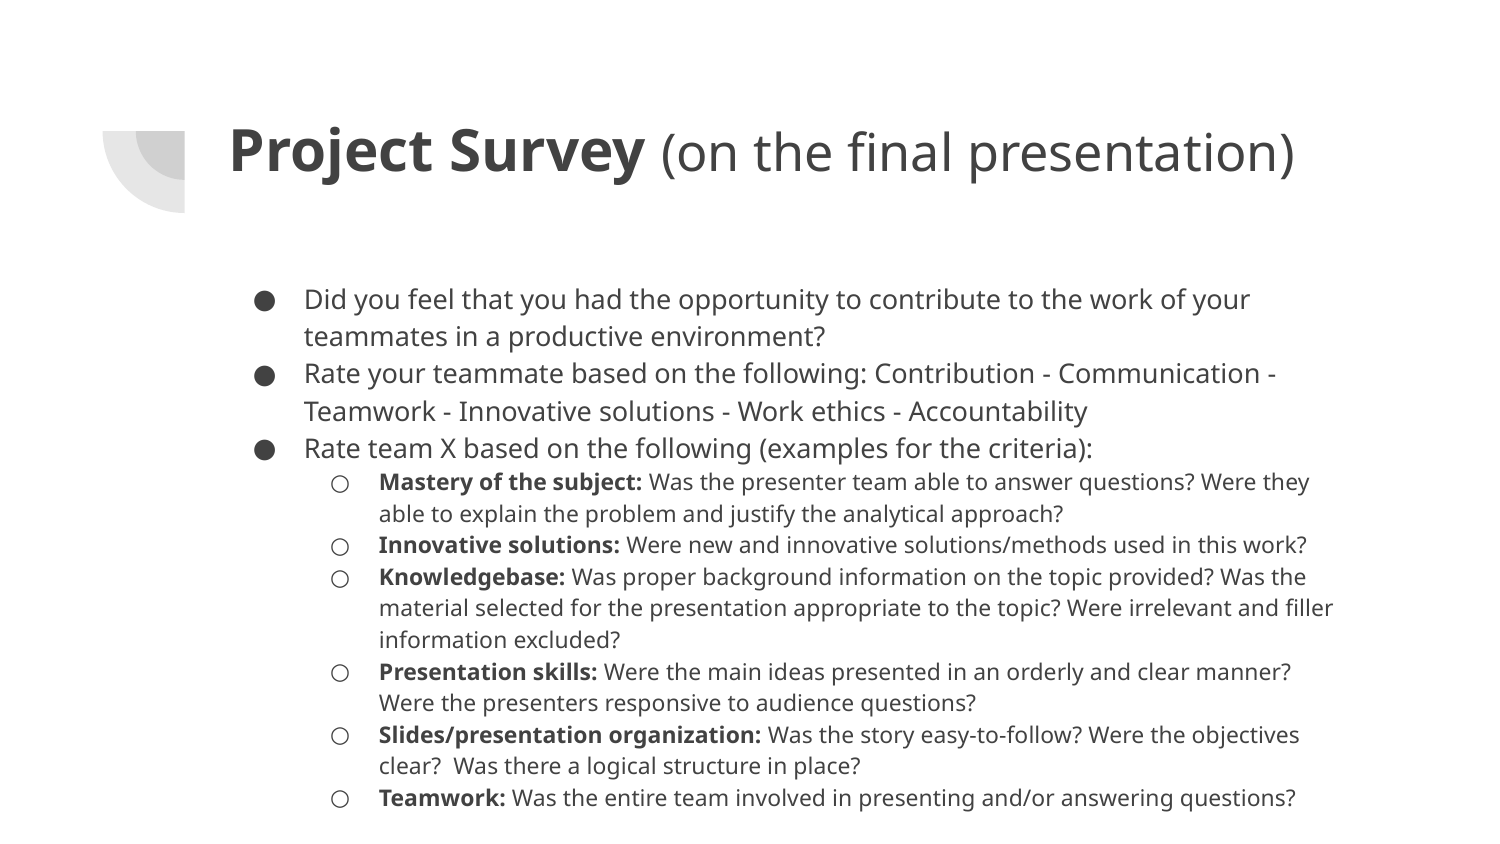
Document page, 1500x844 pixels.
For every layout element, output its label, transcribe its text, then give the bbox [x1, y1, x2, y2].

list Did you feel that you had the opportunity to contribute to the work of your teammates in a productive environment? Rate your teammate based on the following: Contribution - Communication - Teamwork - Innovative solutions - Work ethics - Accountability Rate team X based on the following (examples for the criteria): Mastery of the subject: Was the presenter team able to answer questions? Were they able to explain the problem and justify the analytical approach? Innovative solutions: Were new and innovative solutions/methods used in this work? Knowledgebase: Was proper background information on the topic provided? Was the material selected for the presentation appropriate to the topic? Were irrelevant and filler information excluded? Presentation skills: Were the main ideas presented in an orderly and clear manner? Were the presenters responsive to audience questions? Slides/presentation organization: Was the story easy-to-follow? Were the objectives clear? Was there a logical structure in place? Teamwork: Was the entire team involved in presenting and/or answering questions? [213, 262, 1368, 826]
title Project Survey (on the final presentation) [213, 98, 1368, 262]
